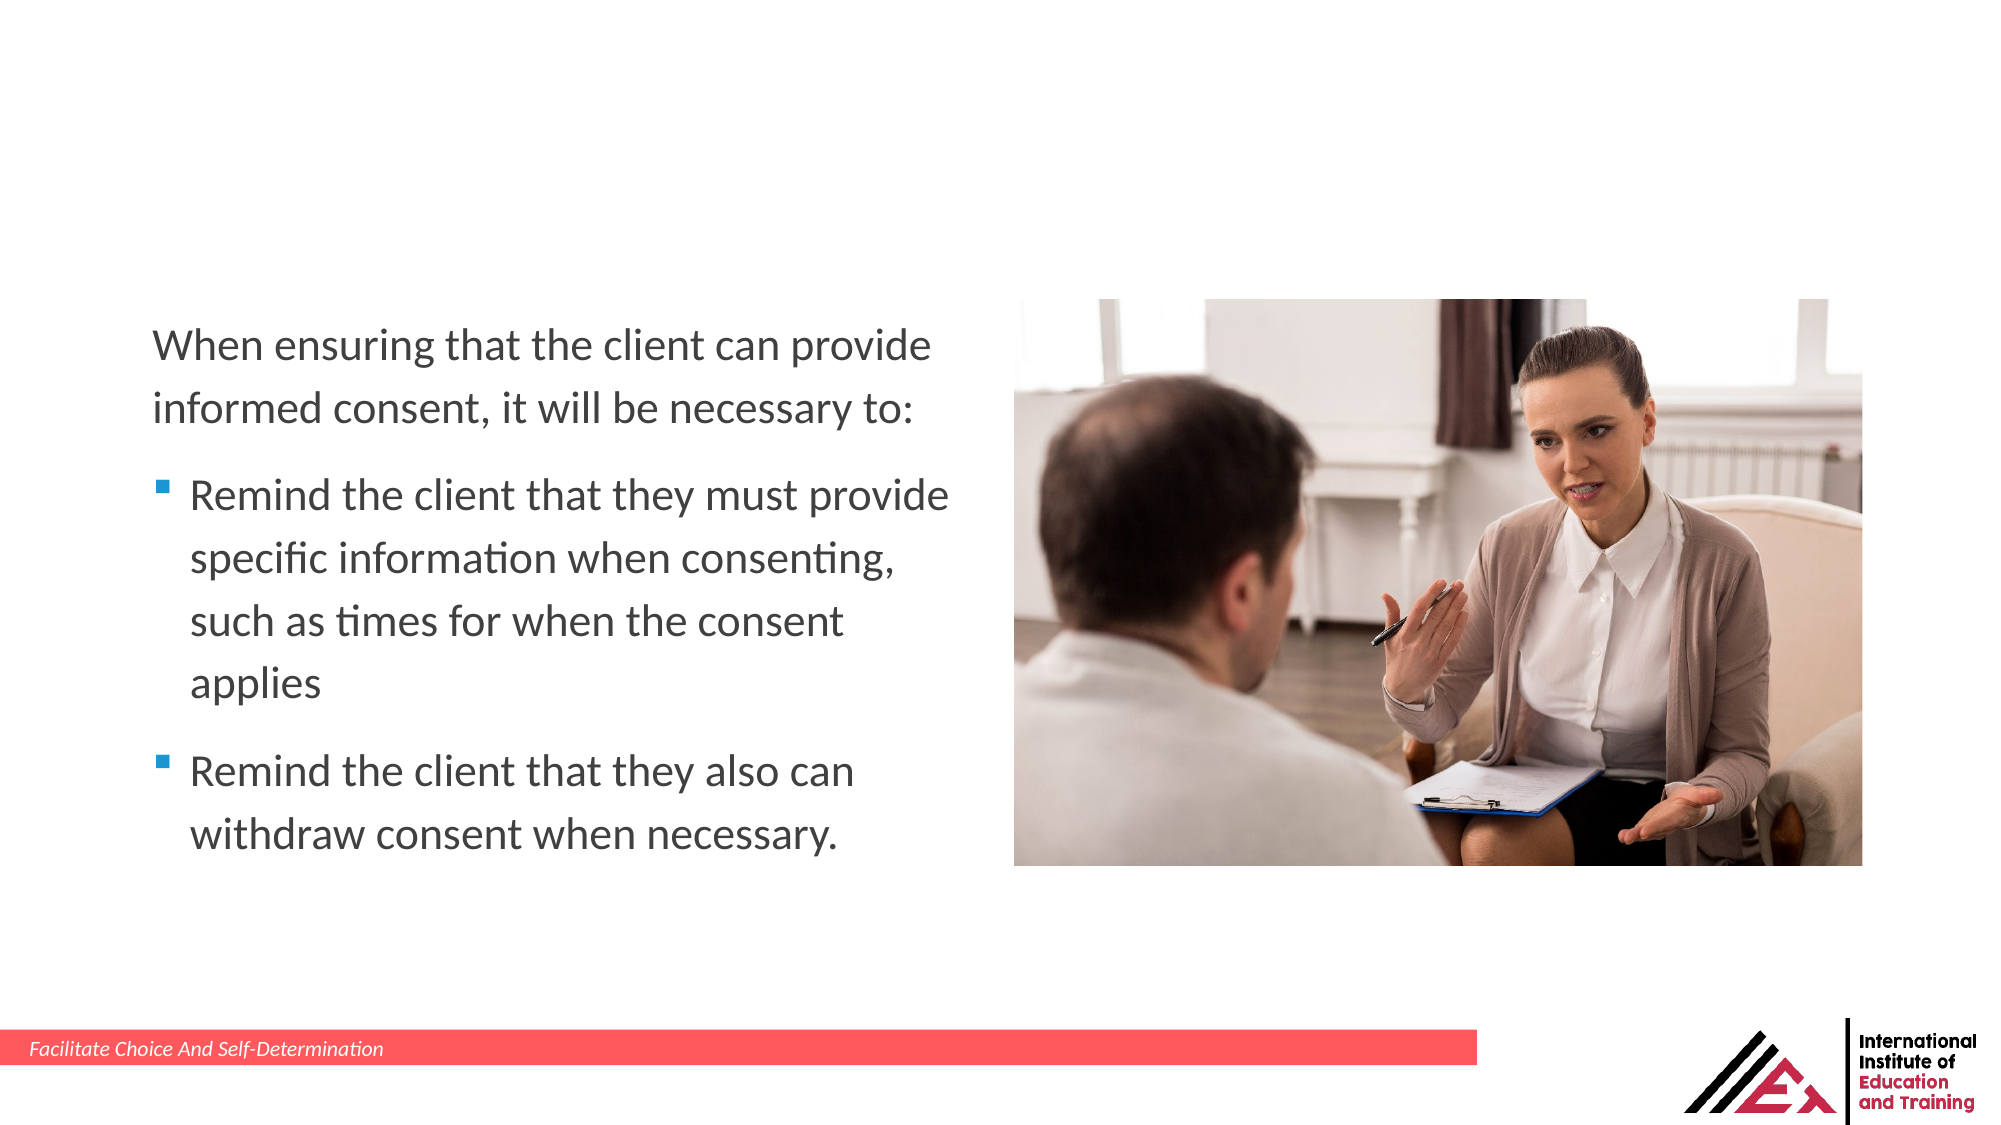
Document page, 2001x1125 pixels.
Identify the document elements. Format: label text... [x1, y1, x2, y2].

list When ensuring that the client can provide informed consent, it will be necessary to: Remind the client that they must provide specific information when consenting, such as times for when the consent applies Remind the client that they also can withdraw consent when necessary. [137, 299, 1000, 1014]
picture [1014, 299, 1863, 866]
text_box Facilitate Choice And Self-Determination [0, 1029, 1478, 1066]
picture [1683, 1018, 1976, 1125]
